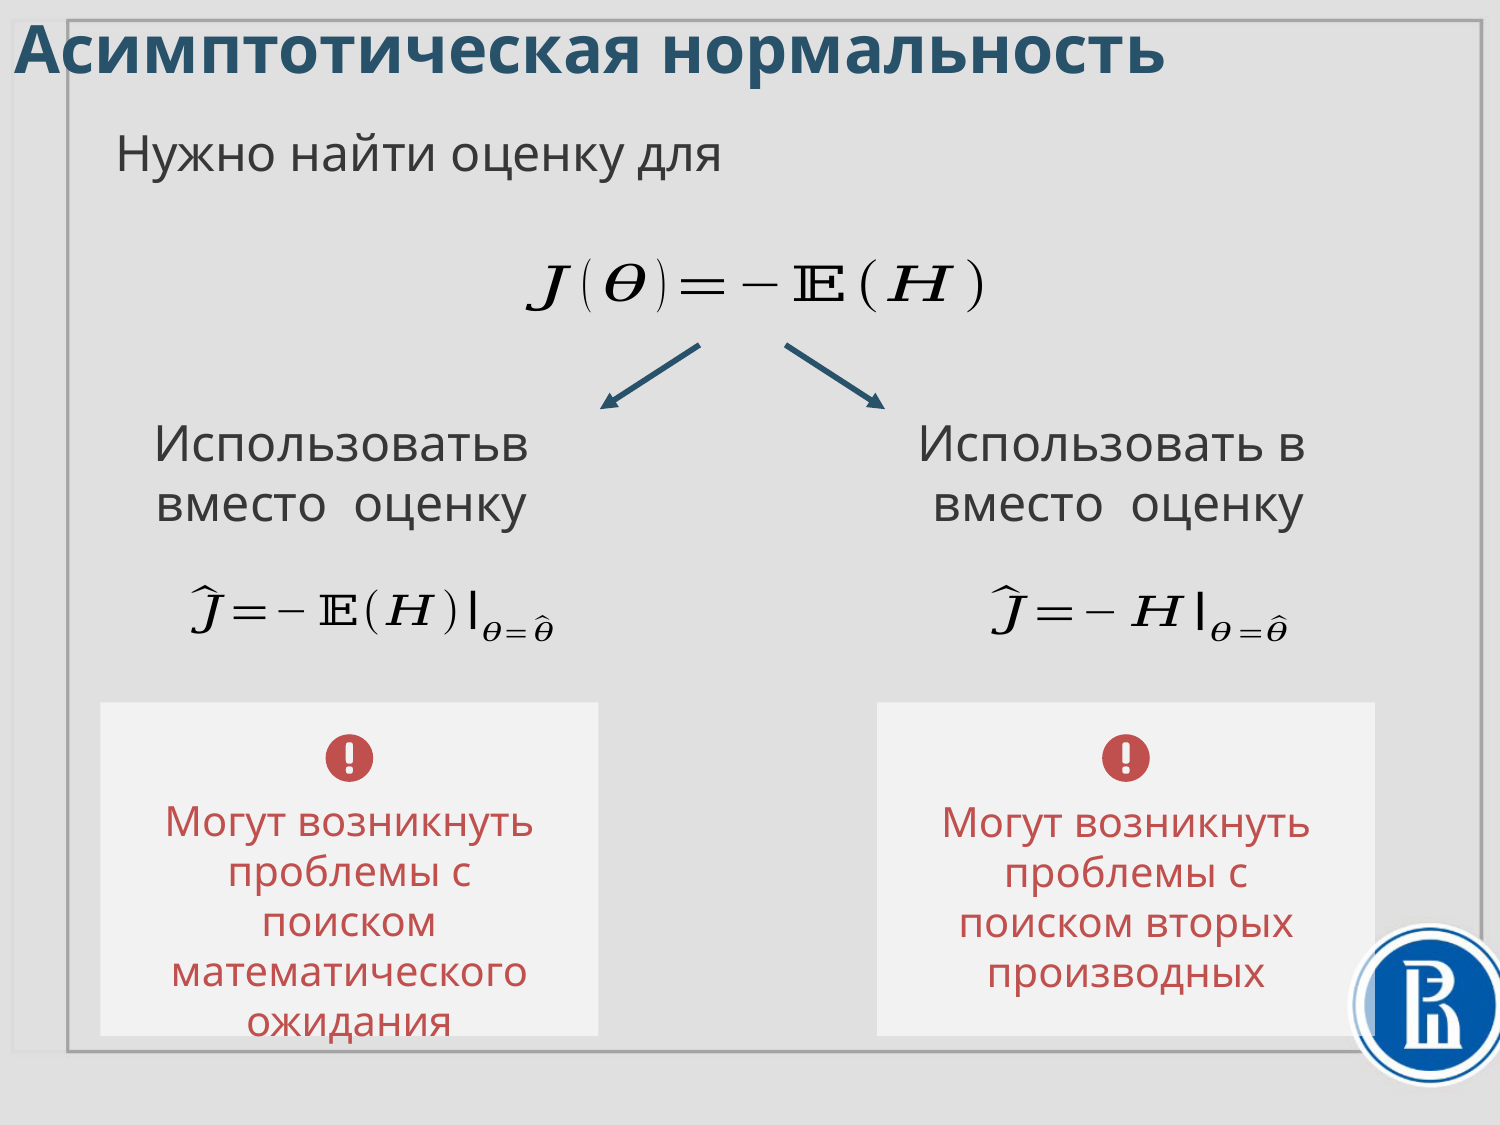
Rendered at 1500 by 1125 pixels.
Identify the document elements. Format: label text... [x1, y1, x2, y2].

text_box Асимптотическая нормальность [0, 0, 1500, 96]
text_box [785, 344, 886, 410]
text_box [599, 344, 700, 410]
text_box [124, 733, 575, 1005]
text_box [901, 733, 1351, 956]
text_box [472, 451, 503, 527]
text_box [100, 702, 599, 1037]
picture [0, 96, 1500, 1125]
text_box [877, 702, 1375, 1037]
